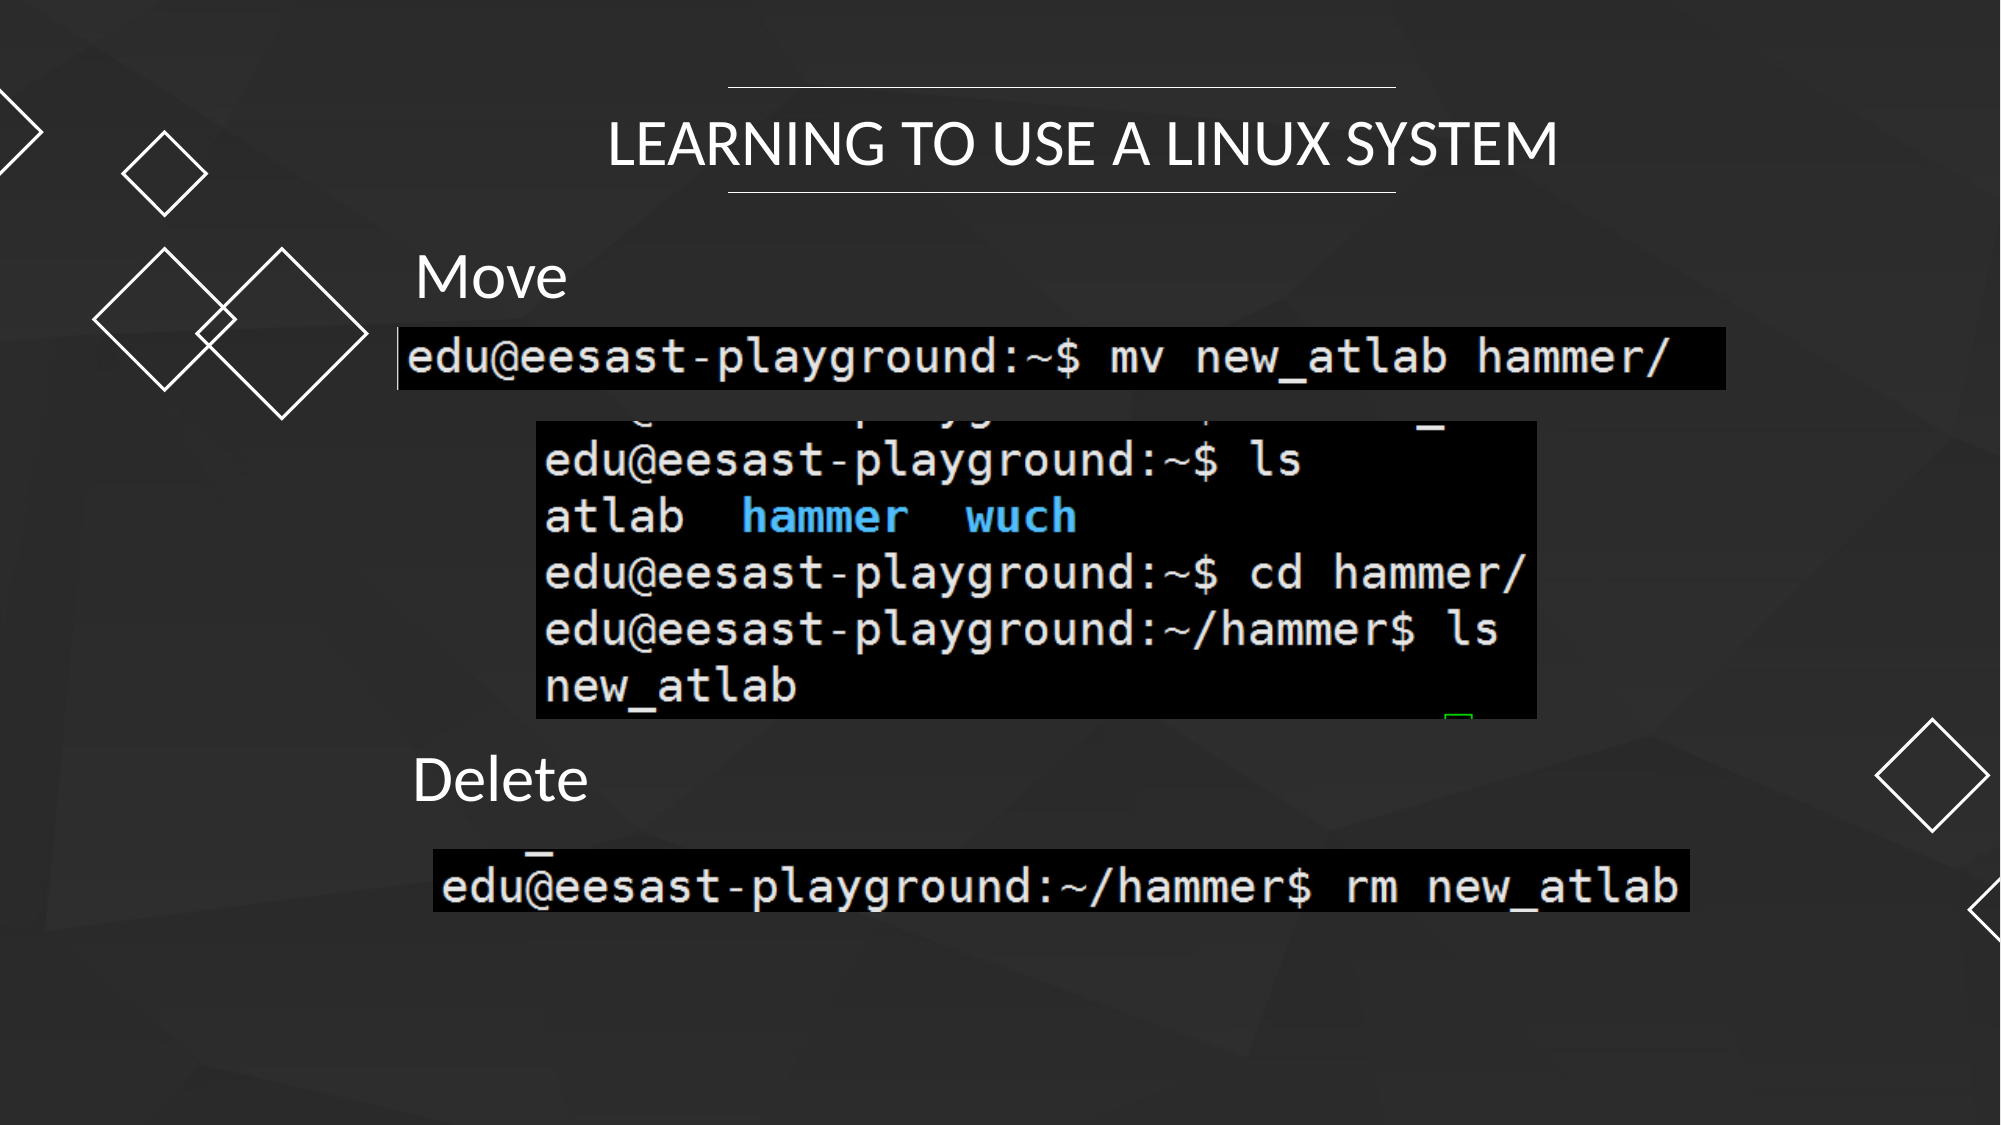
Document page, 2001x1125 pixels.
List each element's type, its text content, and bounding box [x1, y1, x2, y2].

picture [0, 0, 2001, 1125]
text_box Delete [397, 727, 1909, 823]
text_box [1909, 717, 1990, 833]
text_box LEARNING TO USE A LINUX SYSTEM [592, 91, 1627, 187]
text_box Move [399, 224, 1912, 319]
text_box [209, 247, 369, 420]
text_box [121, 130, 208, 217]
text_box [0, 89, 44, 176]
text_box [92, 247, 237, 392]
text_box [1967, 877, 2000, 942]
